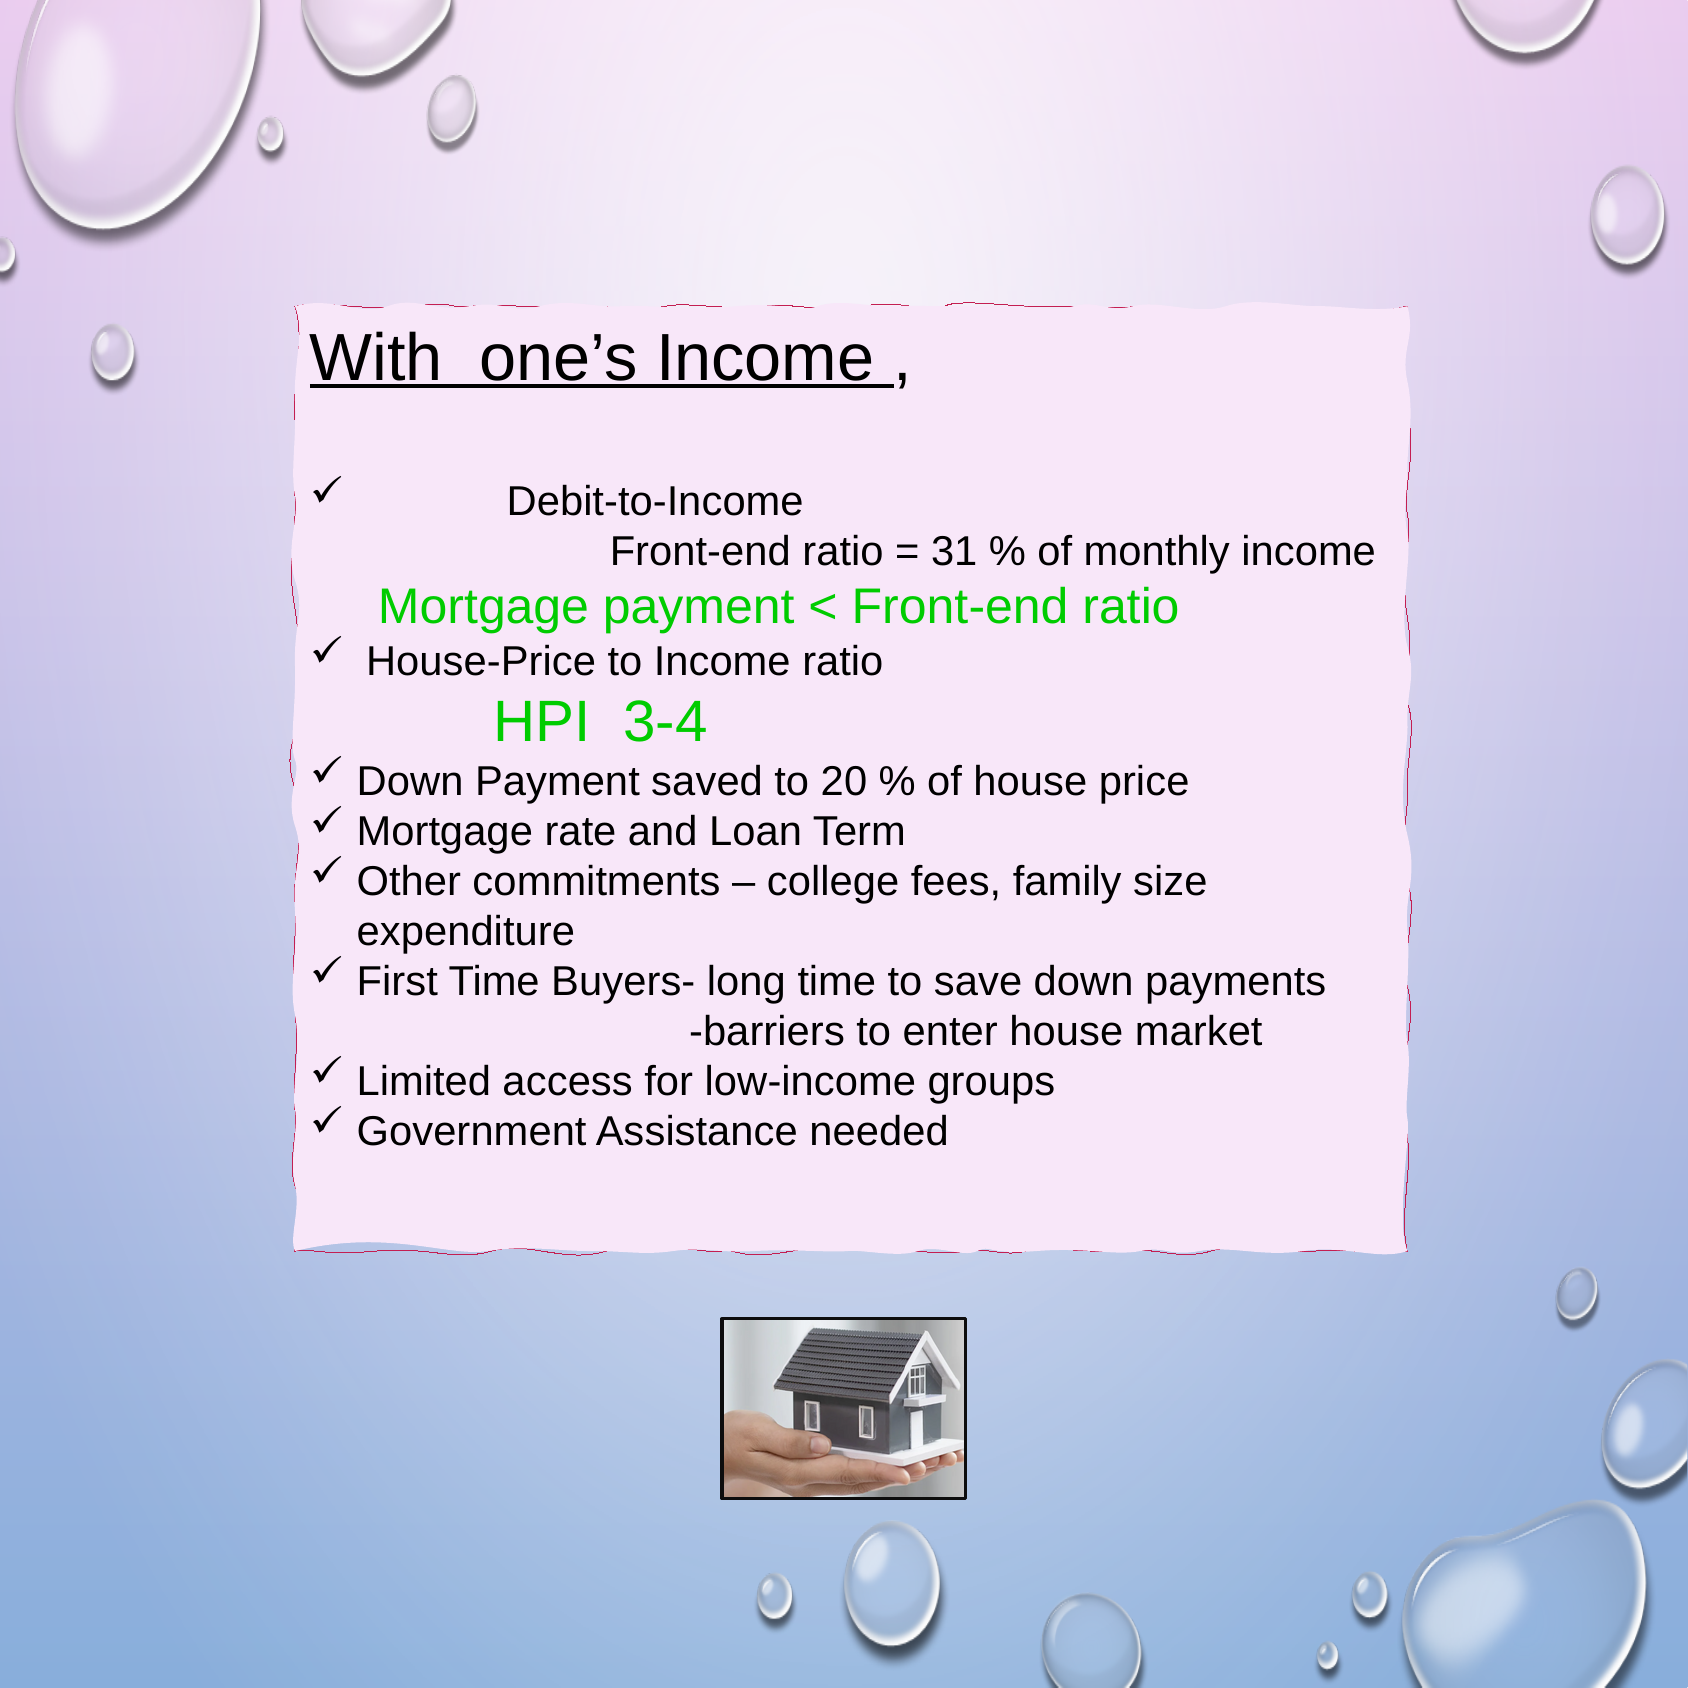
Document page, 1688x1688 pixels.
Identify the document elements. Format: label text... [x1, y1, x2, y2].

text_box [722, 1318, 966, 1499]
picture [0, 0, 1688, 1688]
text_box With one’s Income , Debit-to-Income Front-end ratio = 31 % of monthly income Mortgage payment < Front-end ratio House-Price to Income ratio HPI 3-4 Down Payment saved to 20 % of house price Mortgage rate and Loan Term Other commitments – college fees, family size expenditure First Time Buyers- long time to save down payments -barriers to enter house market Limited access for low-income groups Government Assistance needed [289, 302, 1412, 1256]
